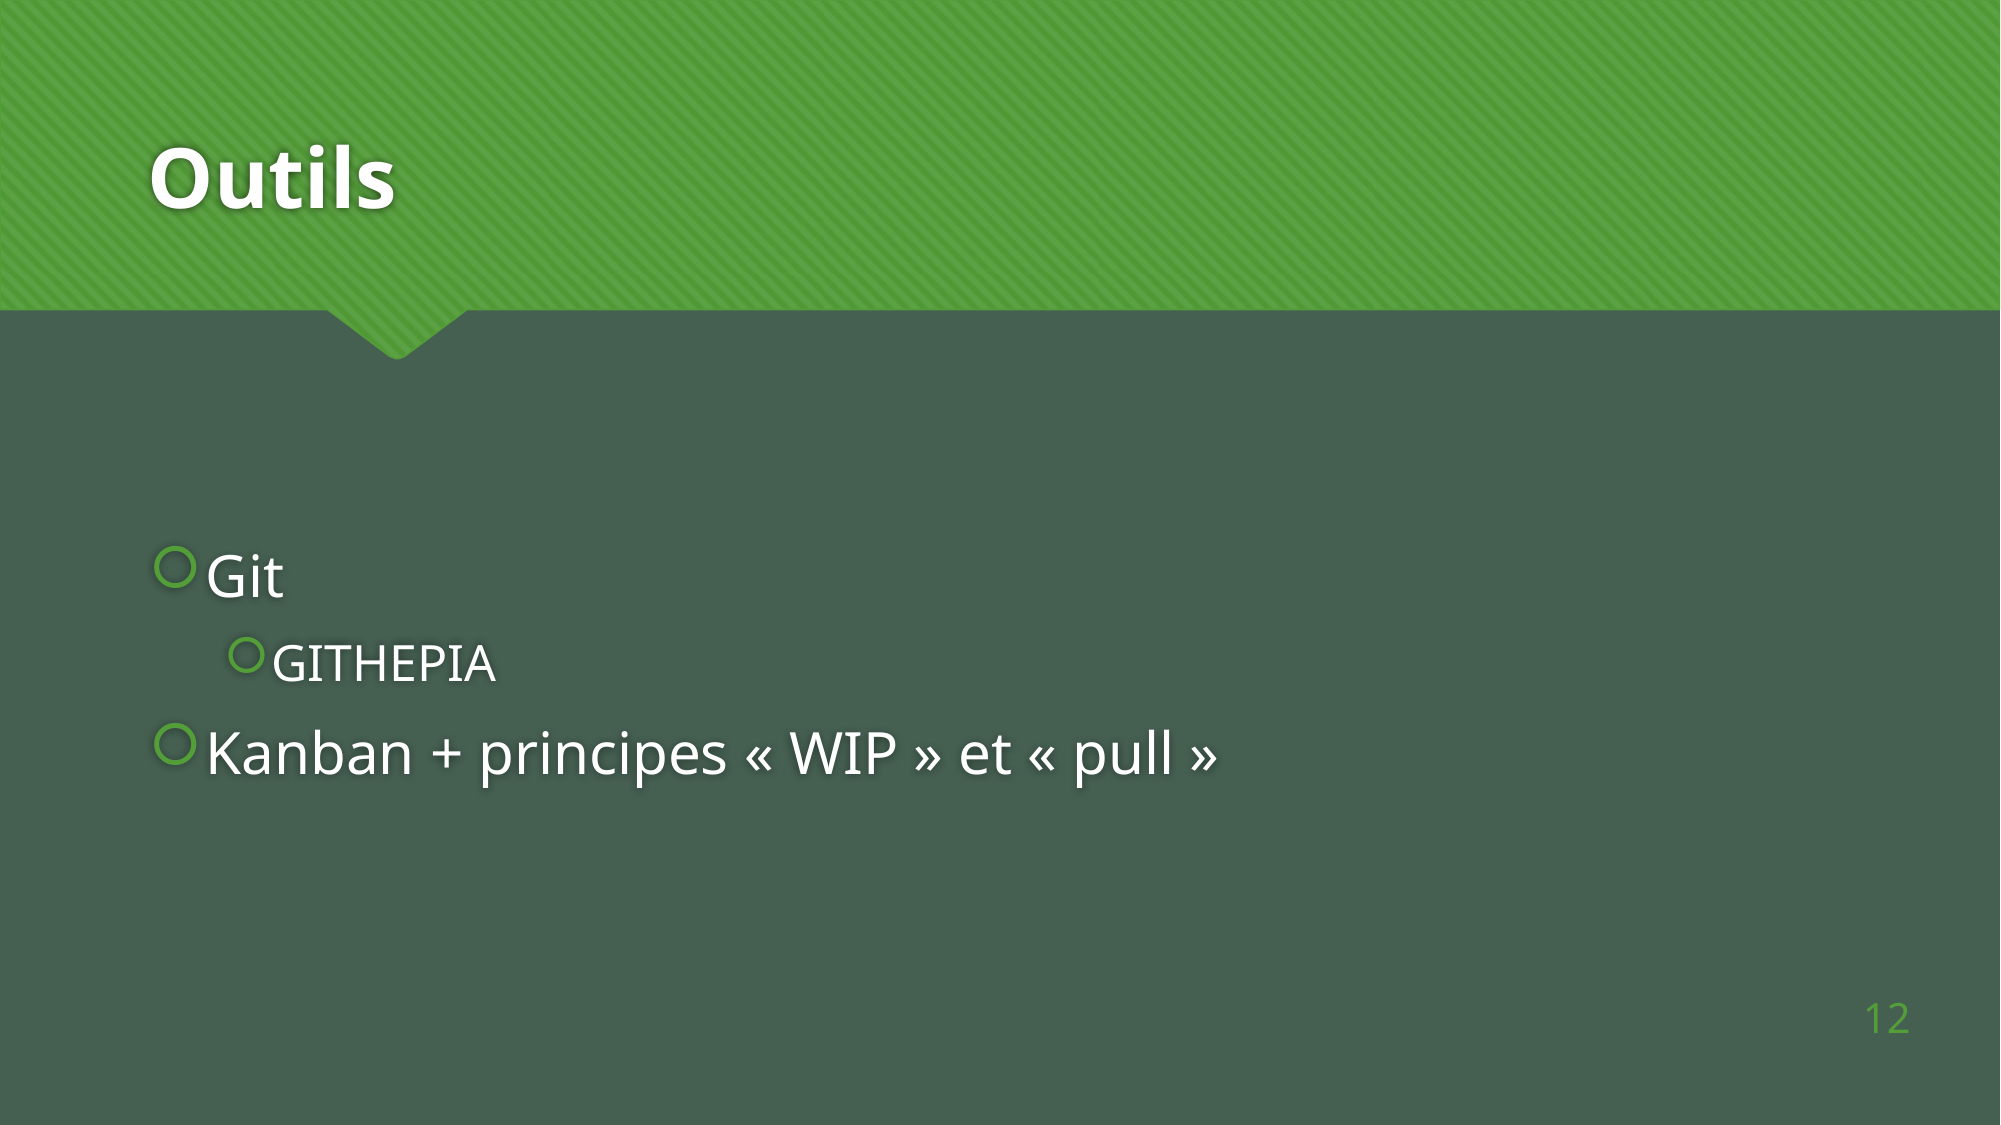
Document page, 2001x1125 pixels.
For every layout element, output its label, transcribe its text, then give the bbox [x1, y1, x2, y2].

list Git GITHEPIA Kanban + principes « WIP » et « pull » [134, 364, 1866, 962]
slide_number 12 [1751, 970, 1926, 1051]
title Outils [132, 73, 1868, 233]
